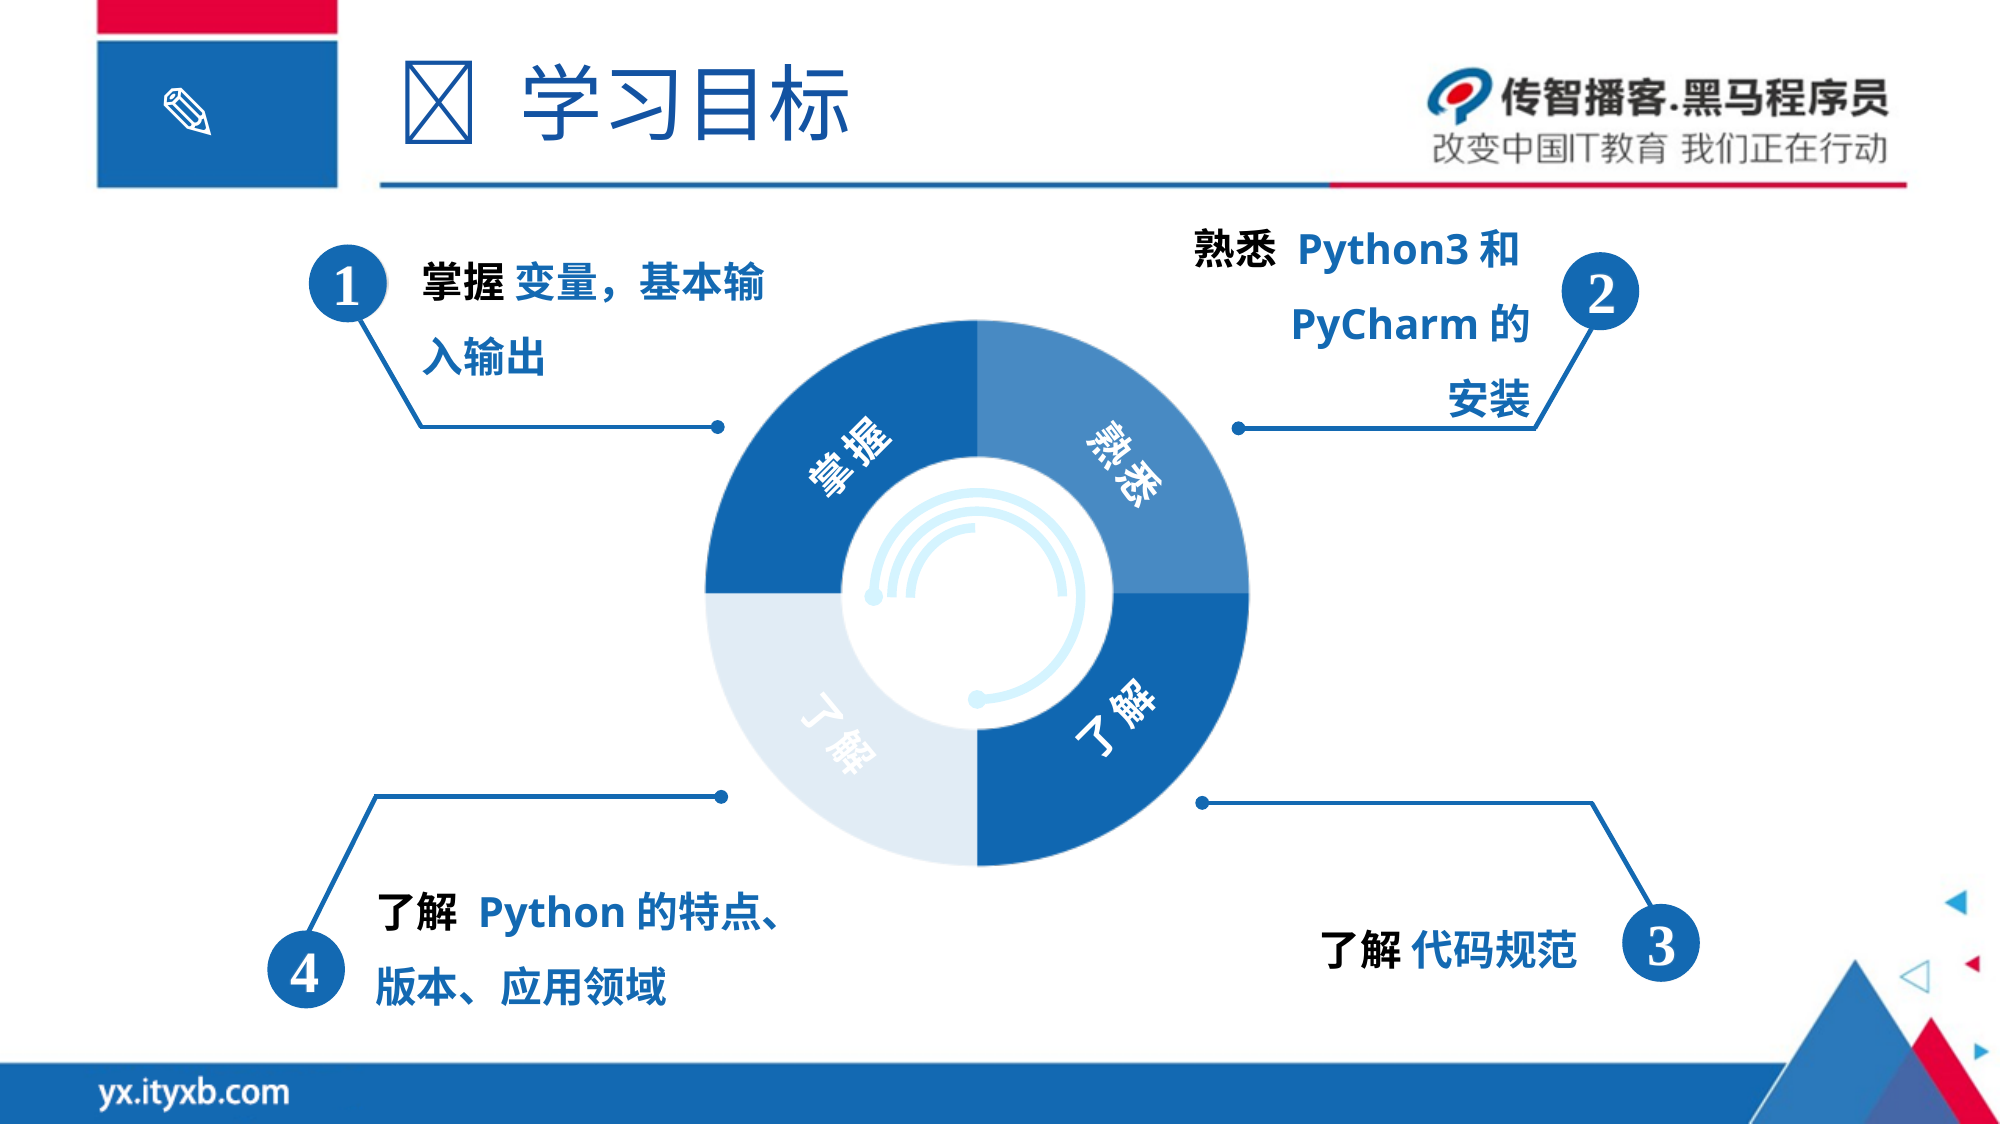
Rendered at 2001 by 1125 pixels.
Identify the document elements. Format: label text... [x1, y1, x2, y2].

picture [0, 0, 2000, 1124]
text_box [532, 285, 1420, 899]
text_box  学习目标 [382, 43, 1227, 159]
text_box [1138, 189, 1640, 432]
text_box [308, 222, 821, 428]
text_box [1138, 804, 1700, 986]
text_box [267, 796, 852, 1096]
